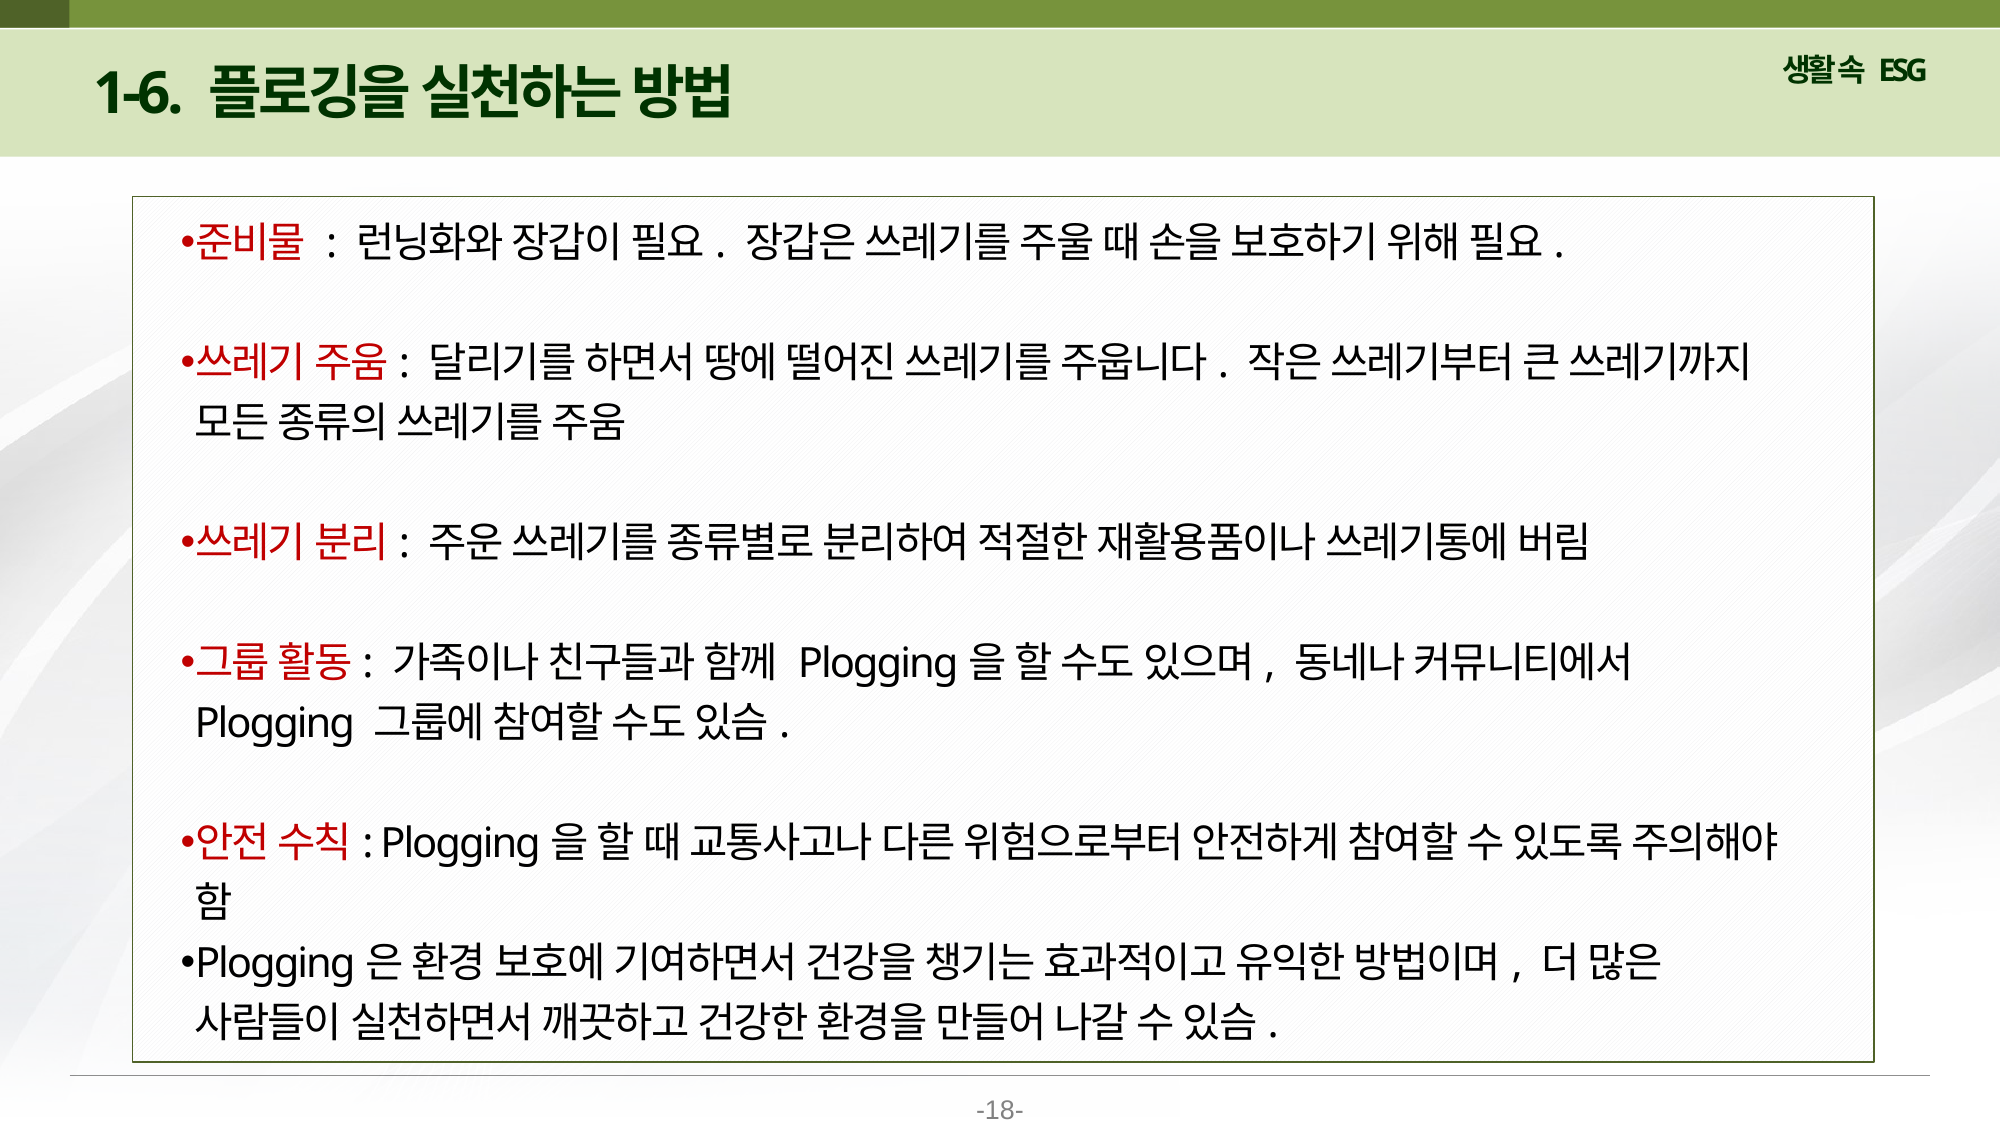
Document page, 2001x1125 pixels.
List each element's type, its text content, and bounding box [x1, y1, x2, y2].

picture [0, 129, 2000, 1125]
text_box 준비물 : 런닝화와 장갑이 필요. 장갑은 쓰레기를 주울 때 손을 보호하기 위해 필요. 쓰레기 주움: 달리기를 하면서 땅에 떨어진 쓰레기를 주웁니다. 작은 쓰레기부터 큰 쓰레기까지 모든 종류의 쓰레기를 주움 쓰레기 분리: 주운 쓰레기를 종류별로 분리하여 적절한 재활용품이나 쓰레기통에 버림 그룹 활동: 가족이나 친구들과 함께 Plogging을 할 수도 있으며, 동네나 커뮤니티에서 Plogging 그룹에 참여할 수도 있슴. 안전 수칙: Plogging을 할 때 교통사고나 다른 위험으로부터 안전하게 참여할 수 있도록 주의해야 함 Plogging은 환경 보호에 기여하면서 건강을 챙기는 효과적이고 유익한 방법이며, 더 많은 사람들이 실천하면서 깨끗하고 건강한 환경을 만들어 나갈 수 있슴. [165, 198, 1821, 1054]
text_box 1-6. 플로깅을 실천하는 방법 [78, 48, 906, 133]
text_box [132, 196, 1874, 1063]
